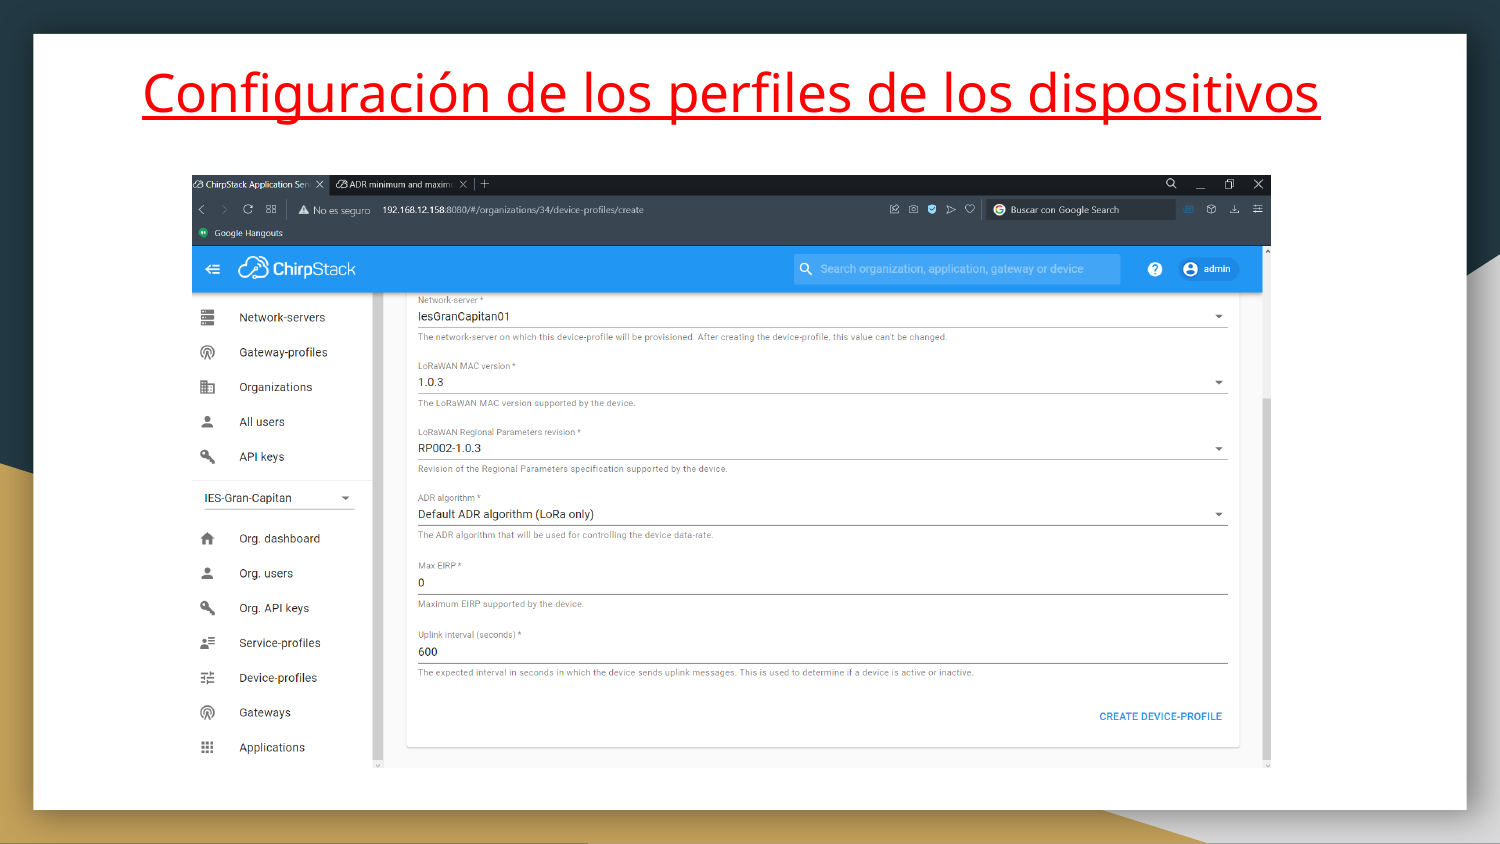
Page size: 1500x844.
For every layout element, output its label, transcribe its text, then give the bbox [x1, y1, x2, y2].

title Configuración de los perfiles de los dispositivos [115, 44, 1348, 201]
picture [192, 174, 1271, 769]
